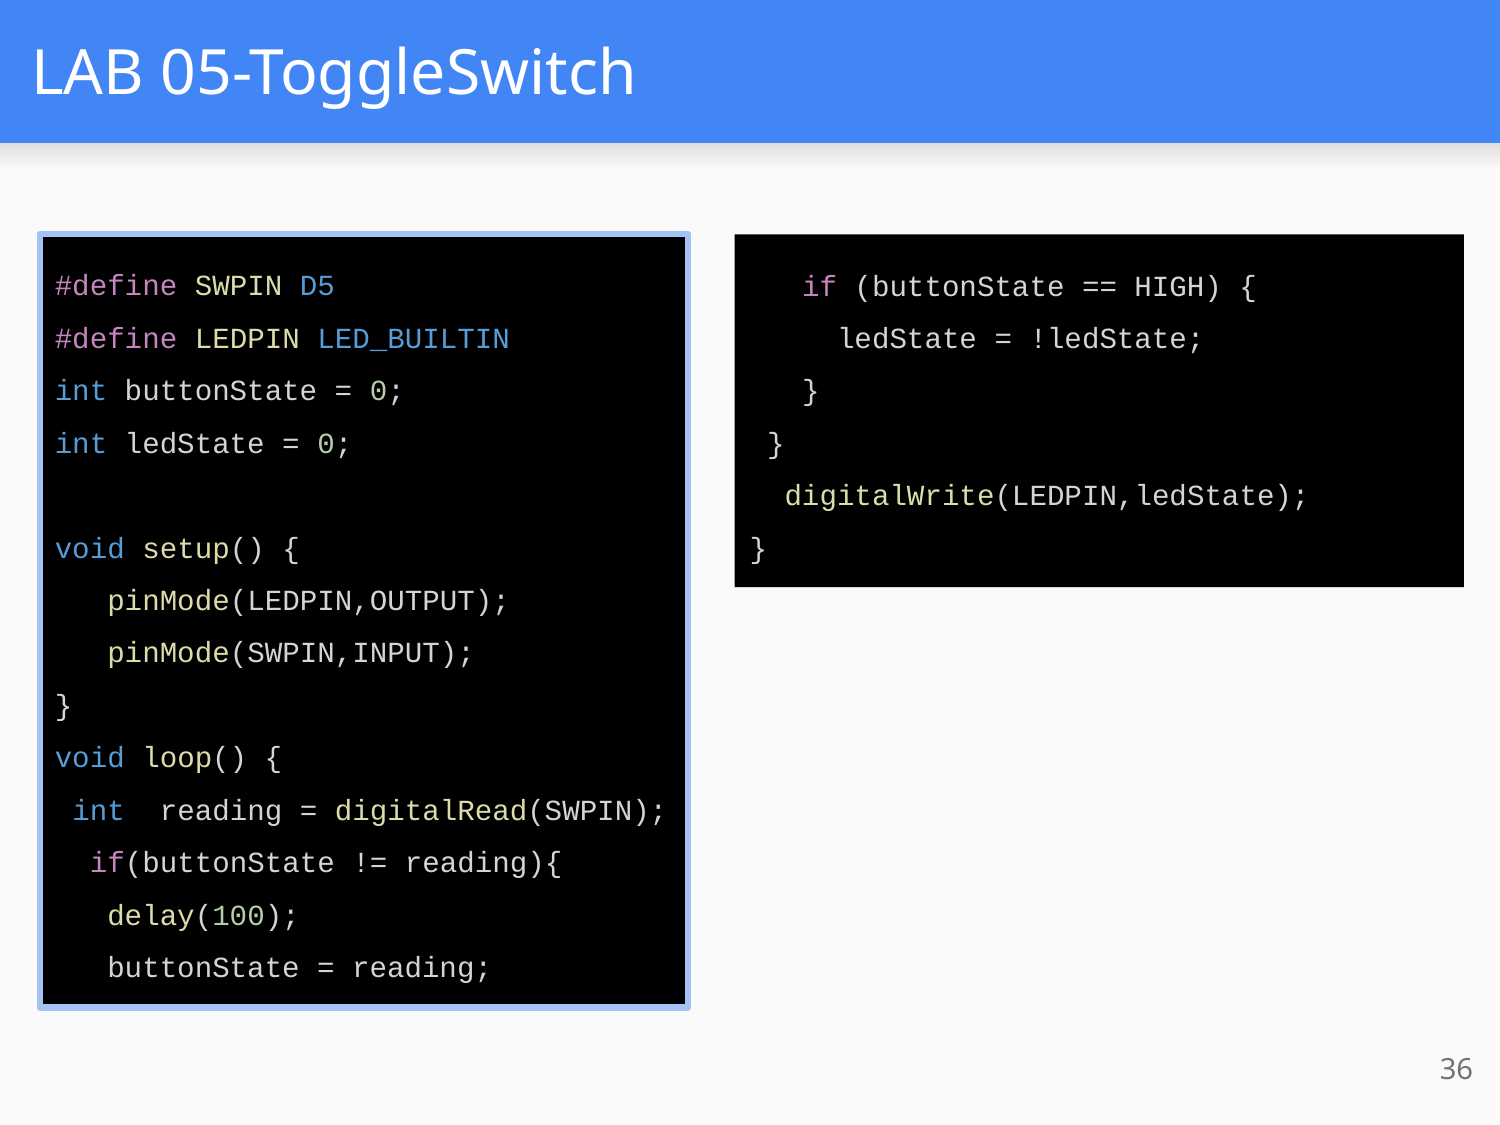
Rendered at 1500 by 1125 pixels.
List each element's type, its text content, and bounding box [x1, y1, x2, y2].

text_box #define SWPIN D5 #define LEDPIN LED_BUILTIN int buttonState = 0; int ledState = 0; void setup() { pinMode(LEDPIN,OUTPUT); pinMode(SWPIN,INPUT); } void loop() { int reading = digitalRead(SWPIN); if(buttonState != reading){ delay(100); buttonState = reading; [39, 234, 689, 1008]
text_box if (buttonState == HIGH) { ledState = !ledState; } } digitalWrite(LEDPIN,ledState); } [734, 234, 1464, 588]
title LAB 05-ToggleSwitch [16, 3, 1464, 136]
slide_number 36 [1398, 1027, 1489, 1114]
